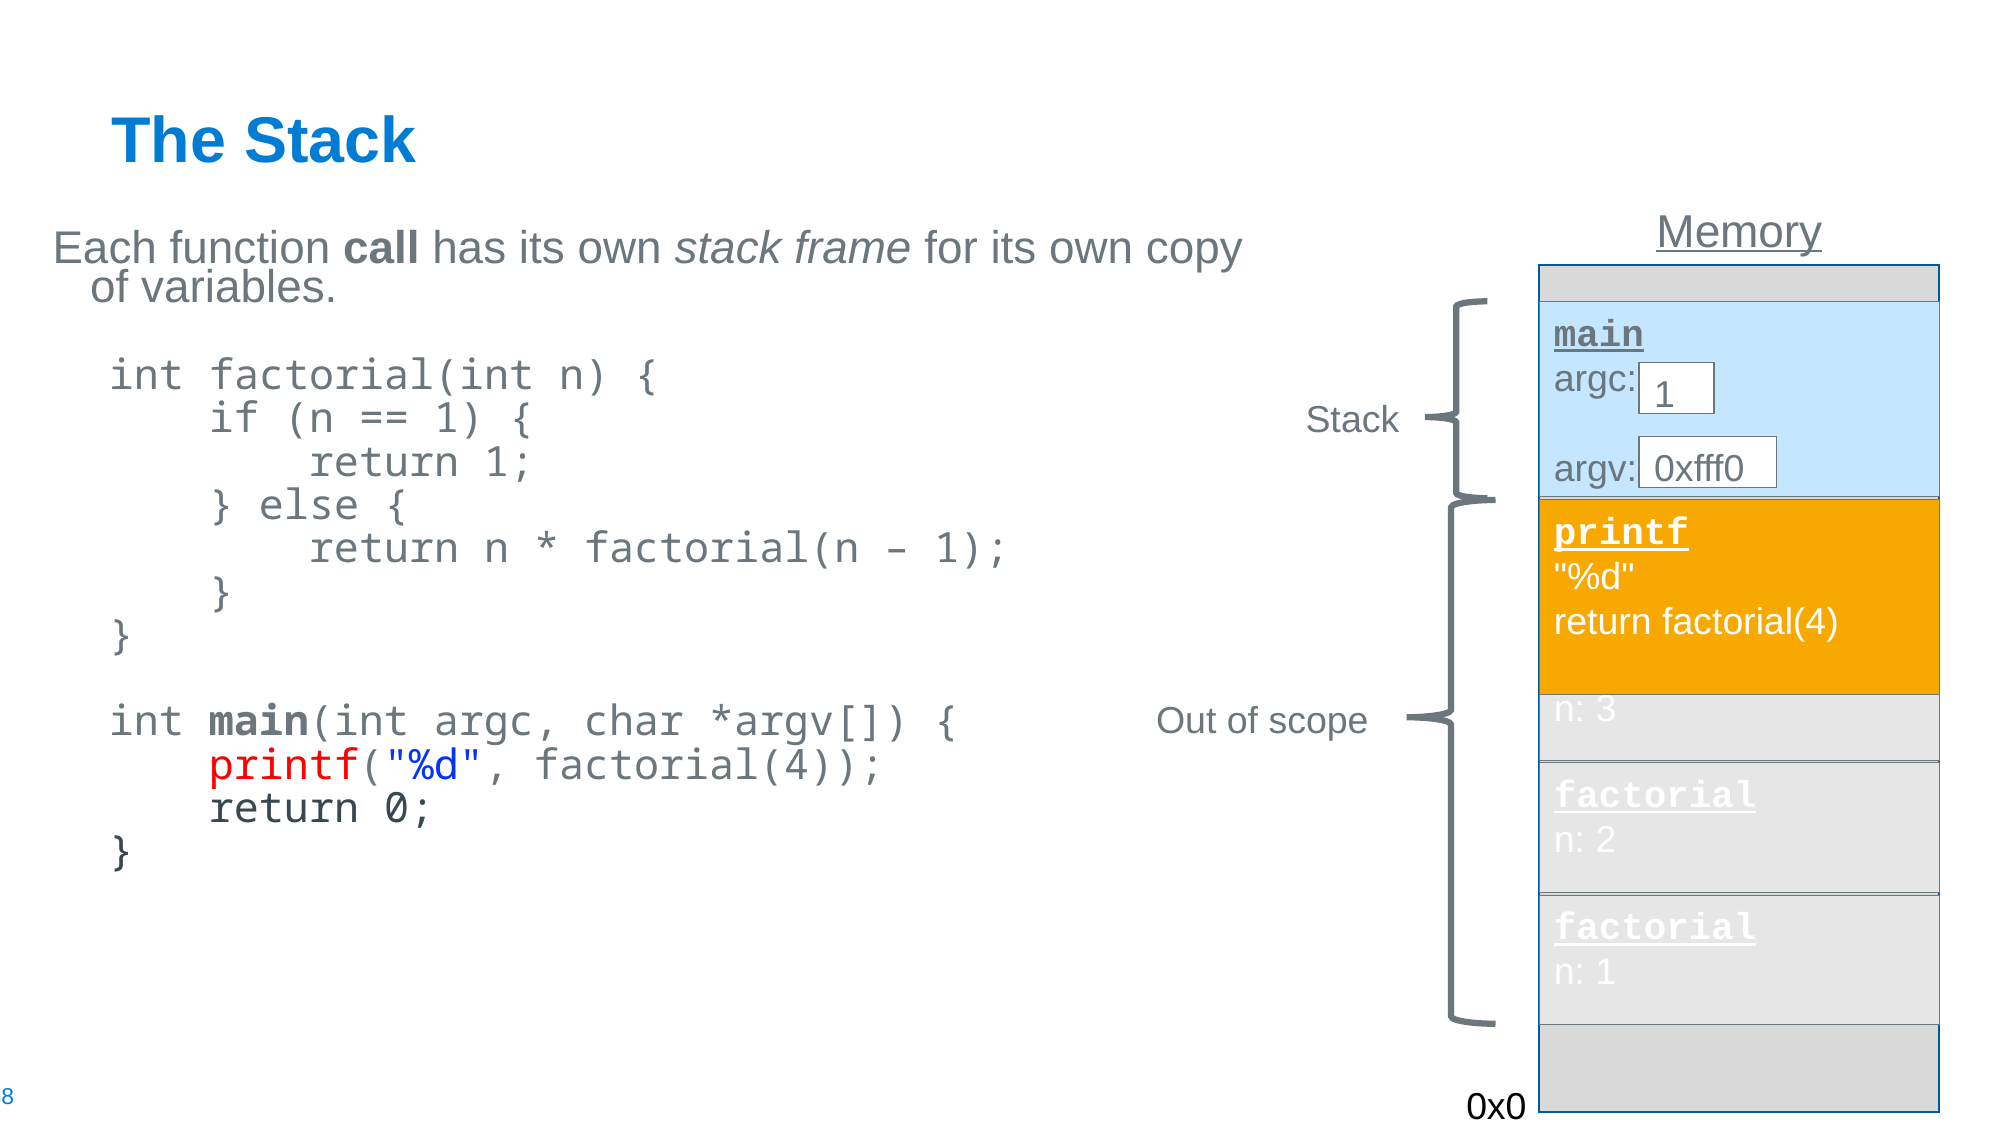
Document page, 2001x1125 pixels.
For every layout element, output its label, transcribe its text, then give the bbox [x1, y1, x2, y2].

text_box factorial n: 1 [1539, 895, 1940, 1025]
text_box main argc: argv: [1539, 301, 1940, 497]
text_box factorial n: 2 [1539, 762, 1940, 893]
text_box 0xfff0 [1639, 436, 1777, 488]
text_box printf "%d" return factorial(4) [1539, 499, 1940, 695]
title The Stack [96, 66, 1822, 184]
text_box [1538, 264, 1940, 1113]
text_box 1 [1639, 362, 1715, 414]
text_box Stack [1290, 387, 1415, 447]
text_box 0x0 [1451, 1074, 1542, 1125]
text_box [1406, 499, 1496, 1025]
text_box factorial n: 3 [1539, 695, 1940, 761]
text_box Each function call has its own stack frame for its own copy of variables. int factorial(int n) { if (n == 1) { return 1; } else { return n * factorial(n – 1); } } int main(int argc, char *argv[]) { printf("%d", factorial(4)); return 0; } [37, 225, 1281, 1075]
text_box Out of scope [1141, 688, 1384, 749]
text_box Memory [1639, 199, 1840, 264]
text_box [1424, 300, 1488, 499]
